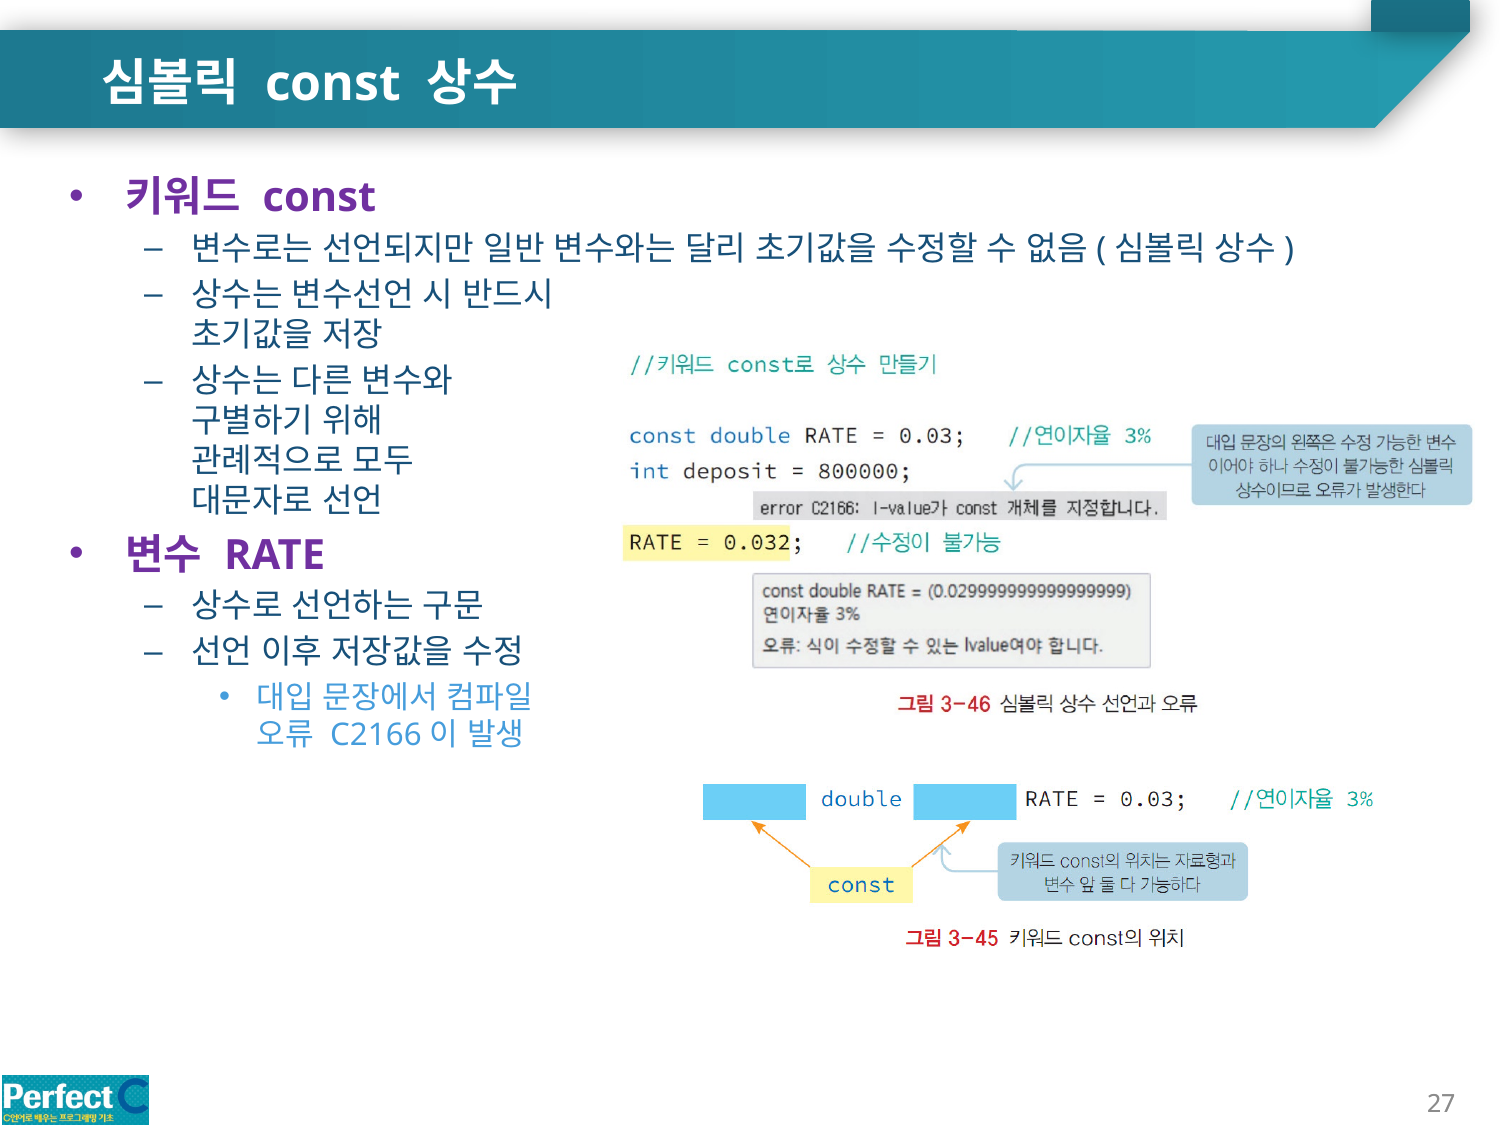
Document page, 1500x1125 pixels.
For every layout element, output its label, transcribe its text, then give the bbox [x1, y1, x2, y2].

picture [124, 1106, 145, 1112]
picture [621, 350, 1475, 716]
slide_number 27 [1120, 1106, 1471, 1124]
picture [2, 1075, 149, 1125]
list 심볼릭 const 상수 [101, 50, 1306, 118]
picture [700, 780, 1374, 950]
list 키워드 const 변수로는 선언되지만 일반 변수와는 달리 초기값을 수정할 수 없음(심볼릭 상수) 상수는 변수선언 시 반드시 초기값을 저장 상수는 다른 변수와 구별하기 위해 관례적으로 모두 대문자로 선언 변수 RATE 상수로 선언하는 구문 선언 이후 저장값을 수정 대입 문장에서 컴파일 오류 C2166이 발생 [54, 162, 1471, 1106]
